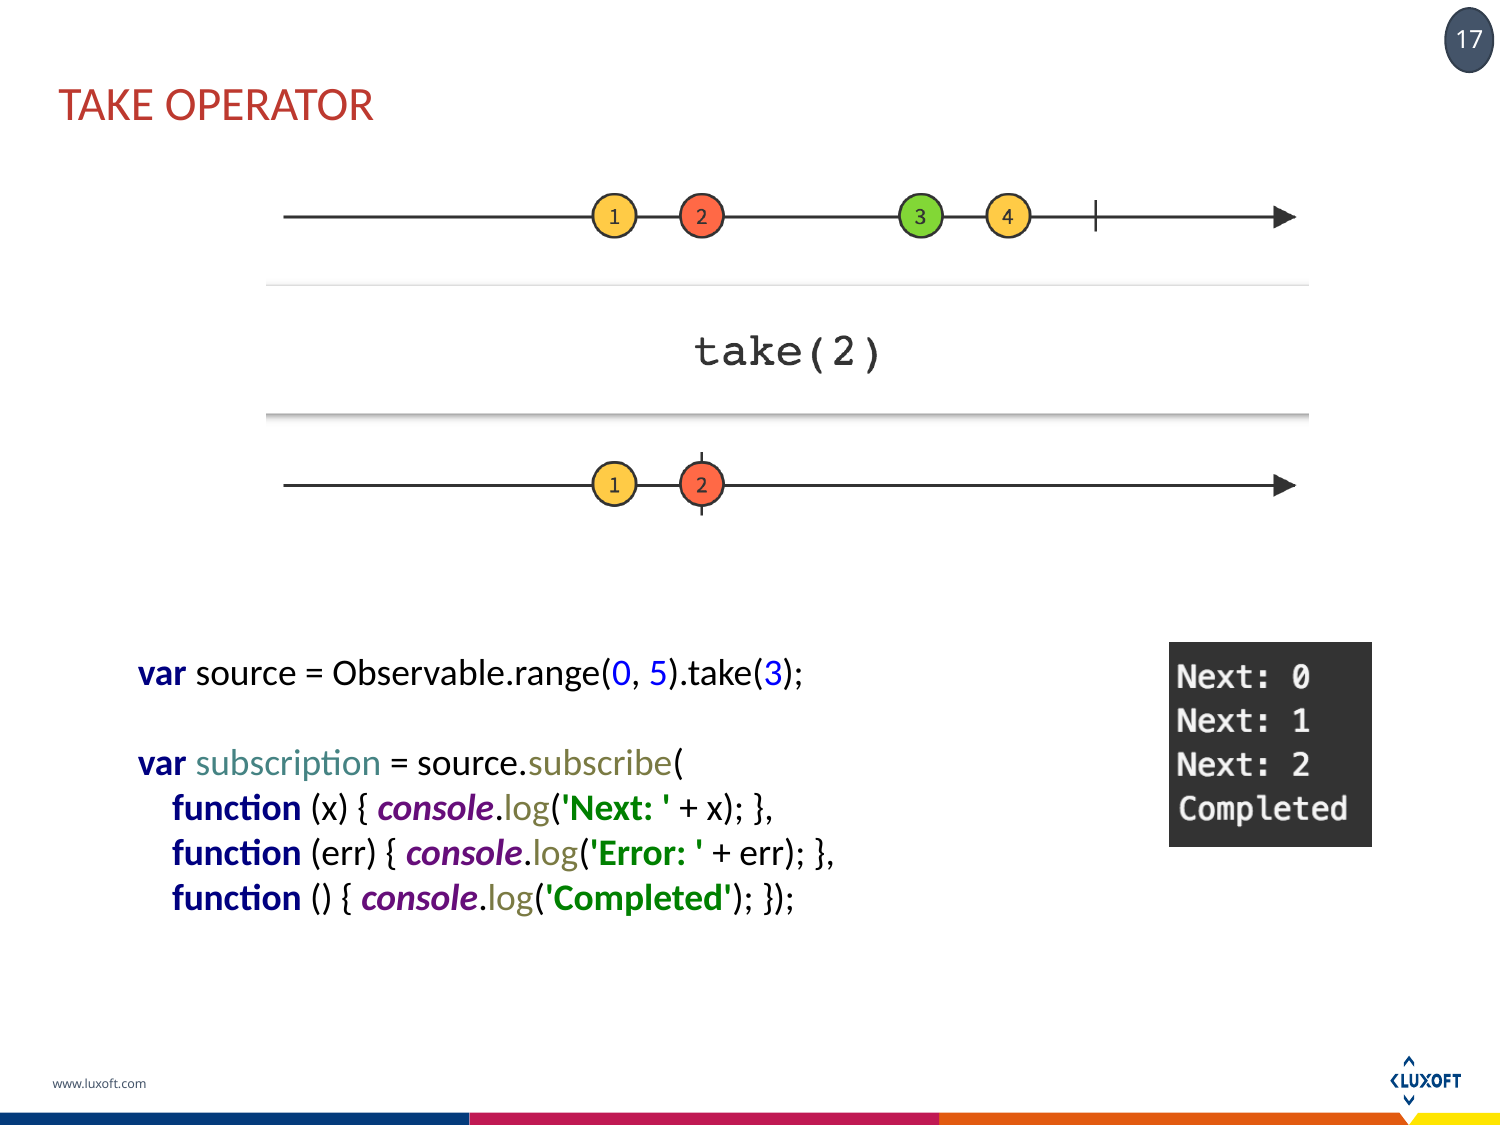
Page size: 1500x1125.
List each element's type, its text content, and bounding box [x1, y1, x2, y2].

title Take operator [47, 59, 1457, 143]
text_box var source = Observable.range(0, 5).take(3); var subscription = source.subscribe( function (x) { console.log('Next: ' + x); }, function (err) { console.log('Error: ' + err); }, function () { console.log('Completed'); }); [123, 640, 874, 926]
picture [266, 155, 1309, 538]
picture [1169, 642, 1372, 847]
